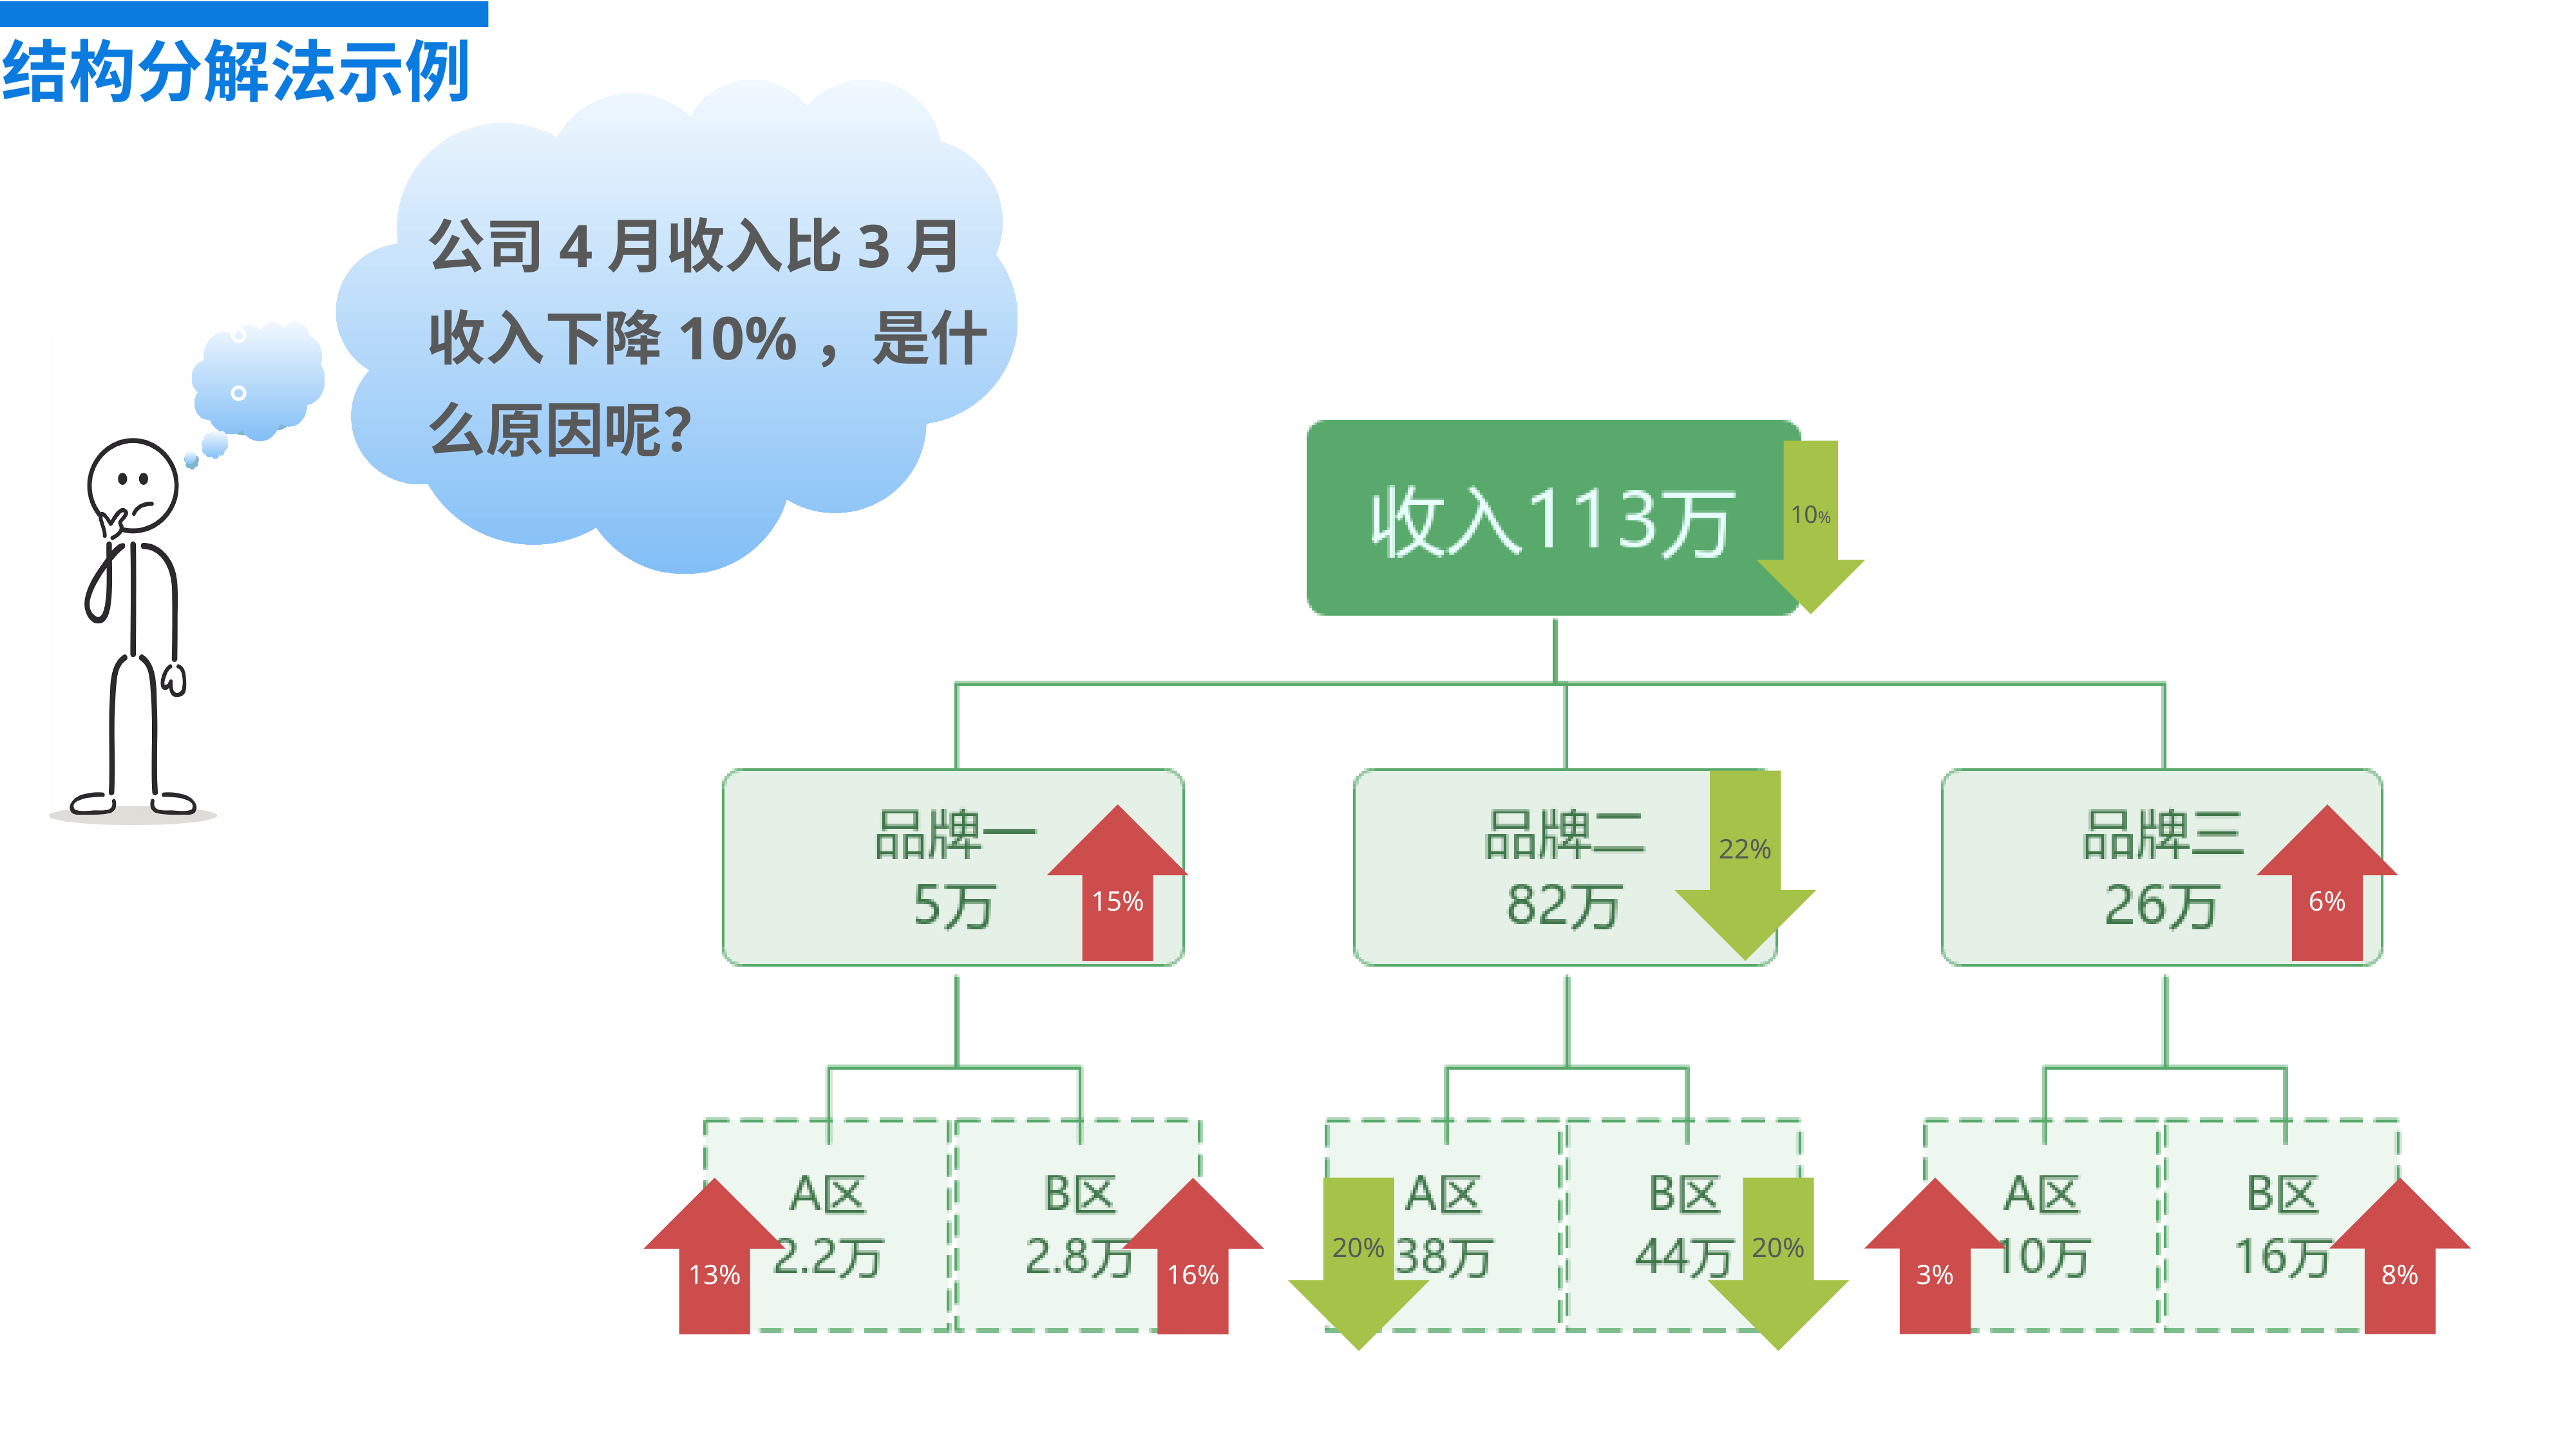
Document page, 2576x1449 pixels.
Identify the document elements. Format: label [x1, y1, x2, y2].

text_box [0, 1, 529, 186]
text_box [48, 77, 1018, 825]
picture [585, 305, 2519, 1444]
